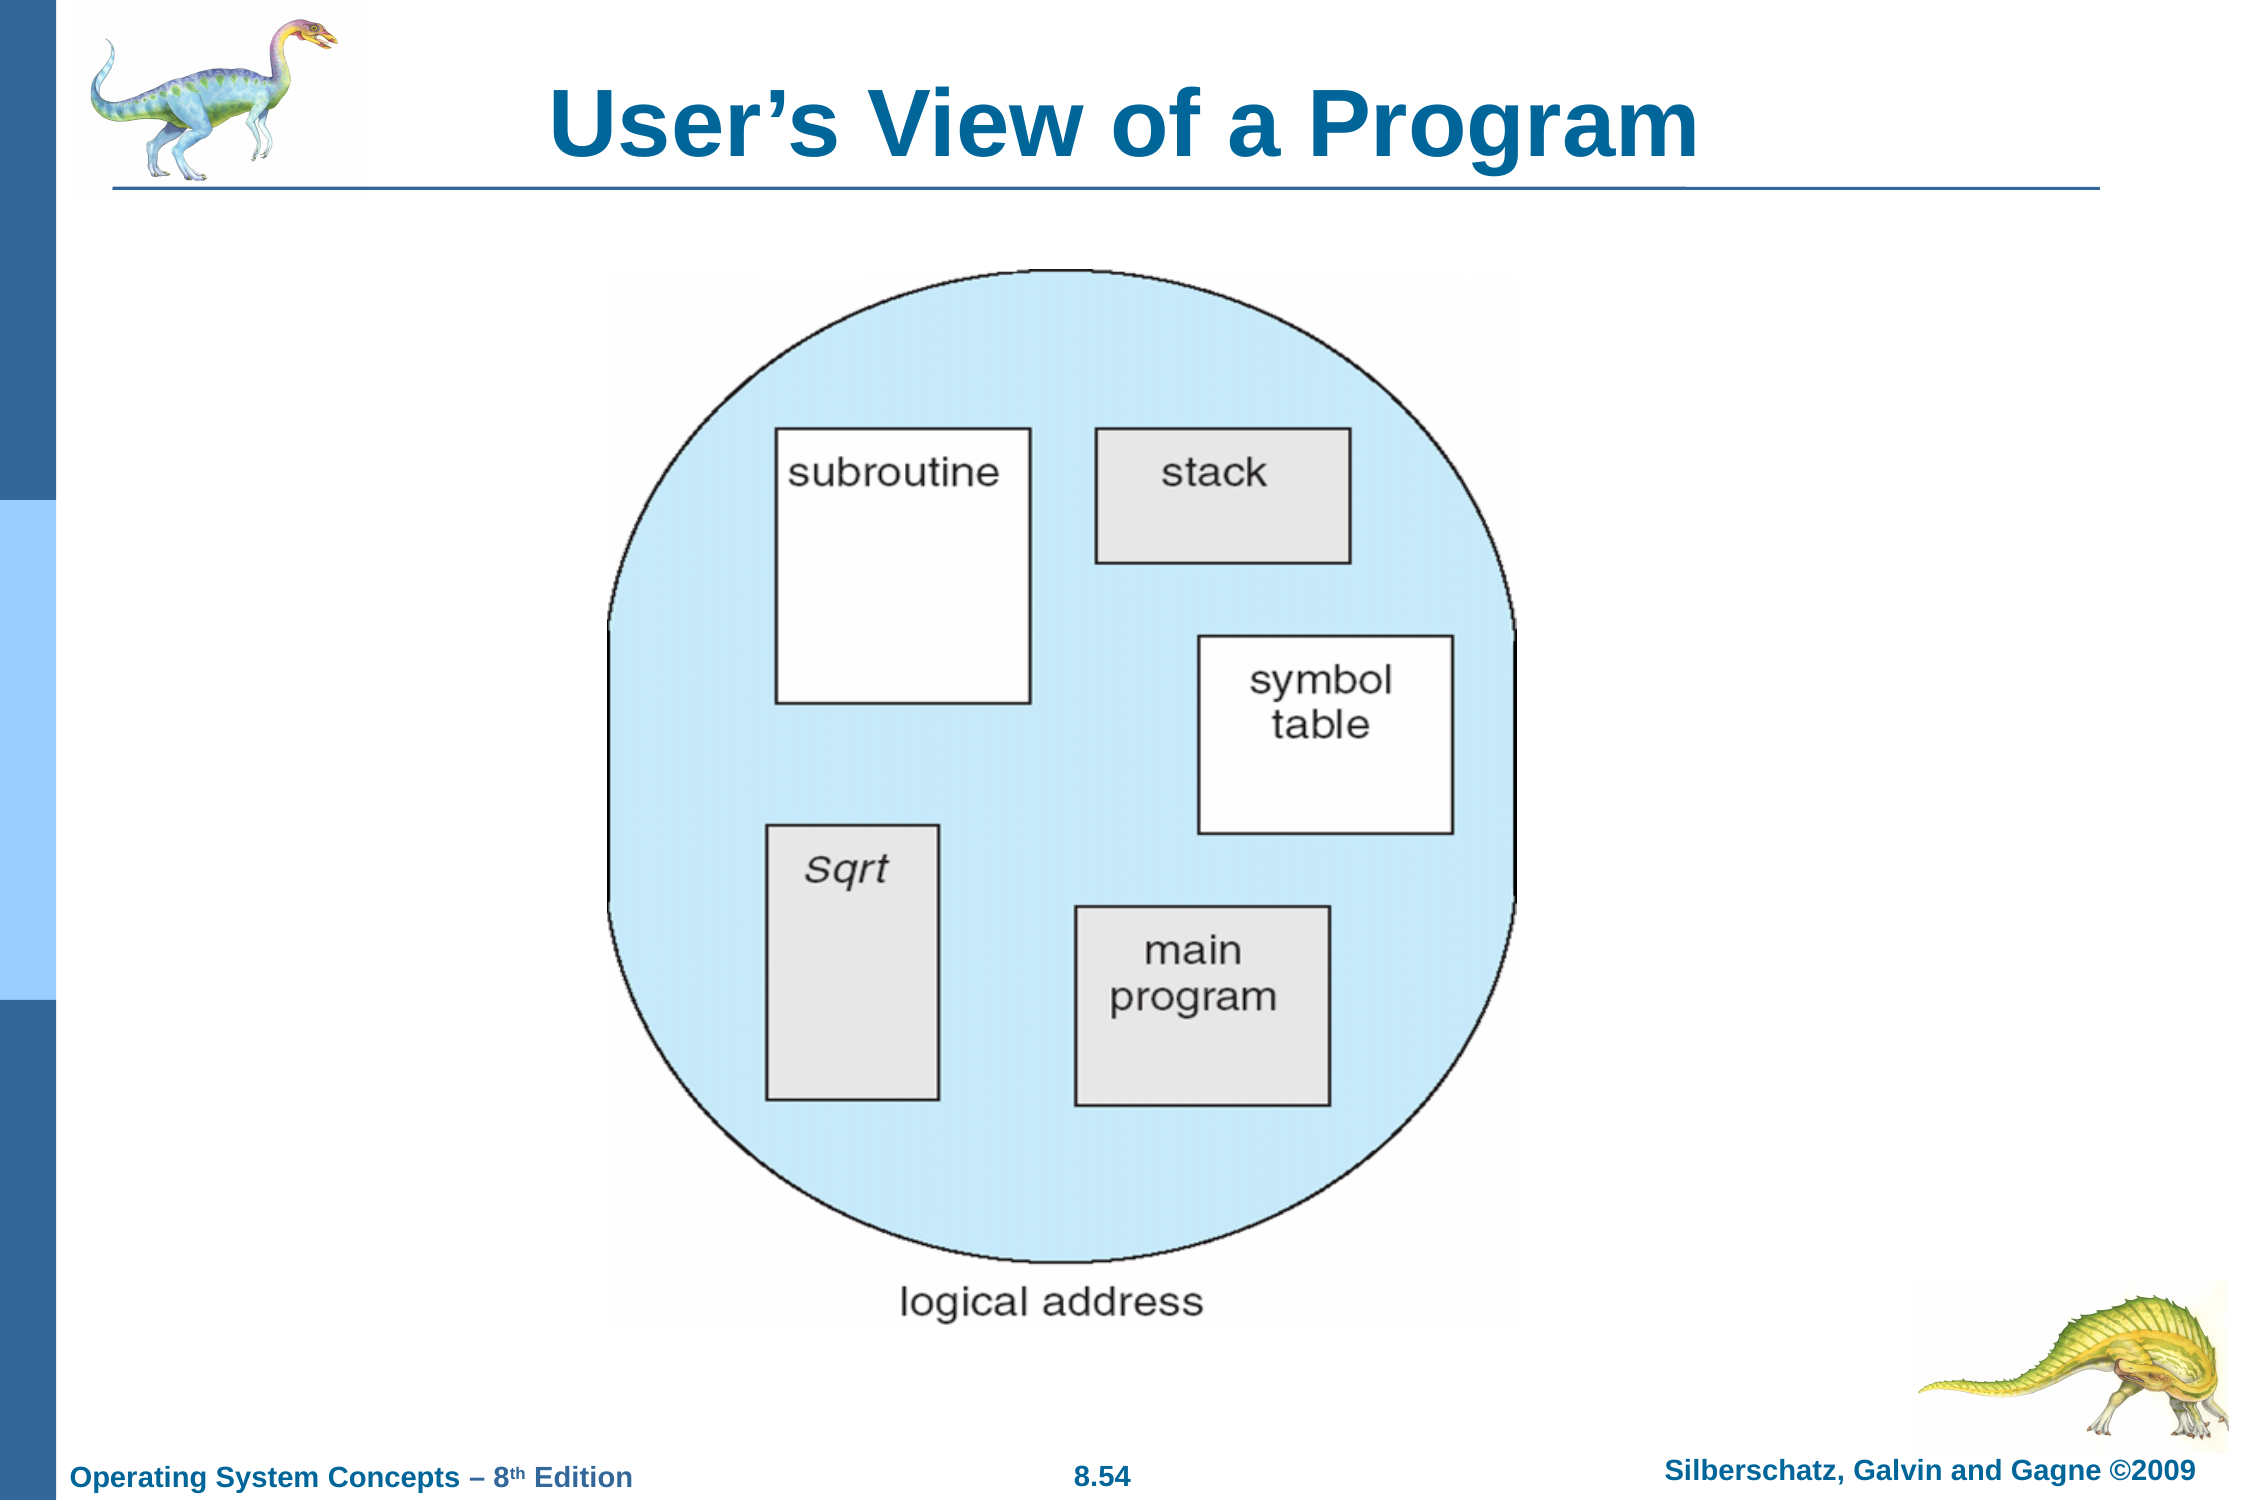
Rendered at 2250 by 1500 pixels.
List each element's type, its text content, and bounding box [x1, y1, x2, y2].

picture [606, 269, 1517, 1329]
picture [1913, 1279, 2229, 1453]
picture [70, 0, 365, 199]
title User’s View of a Program [112, 60, 2138, 187]
